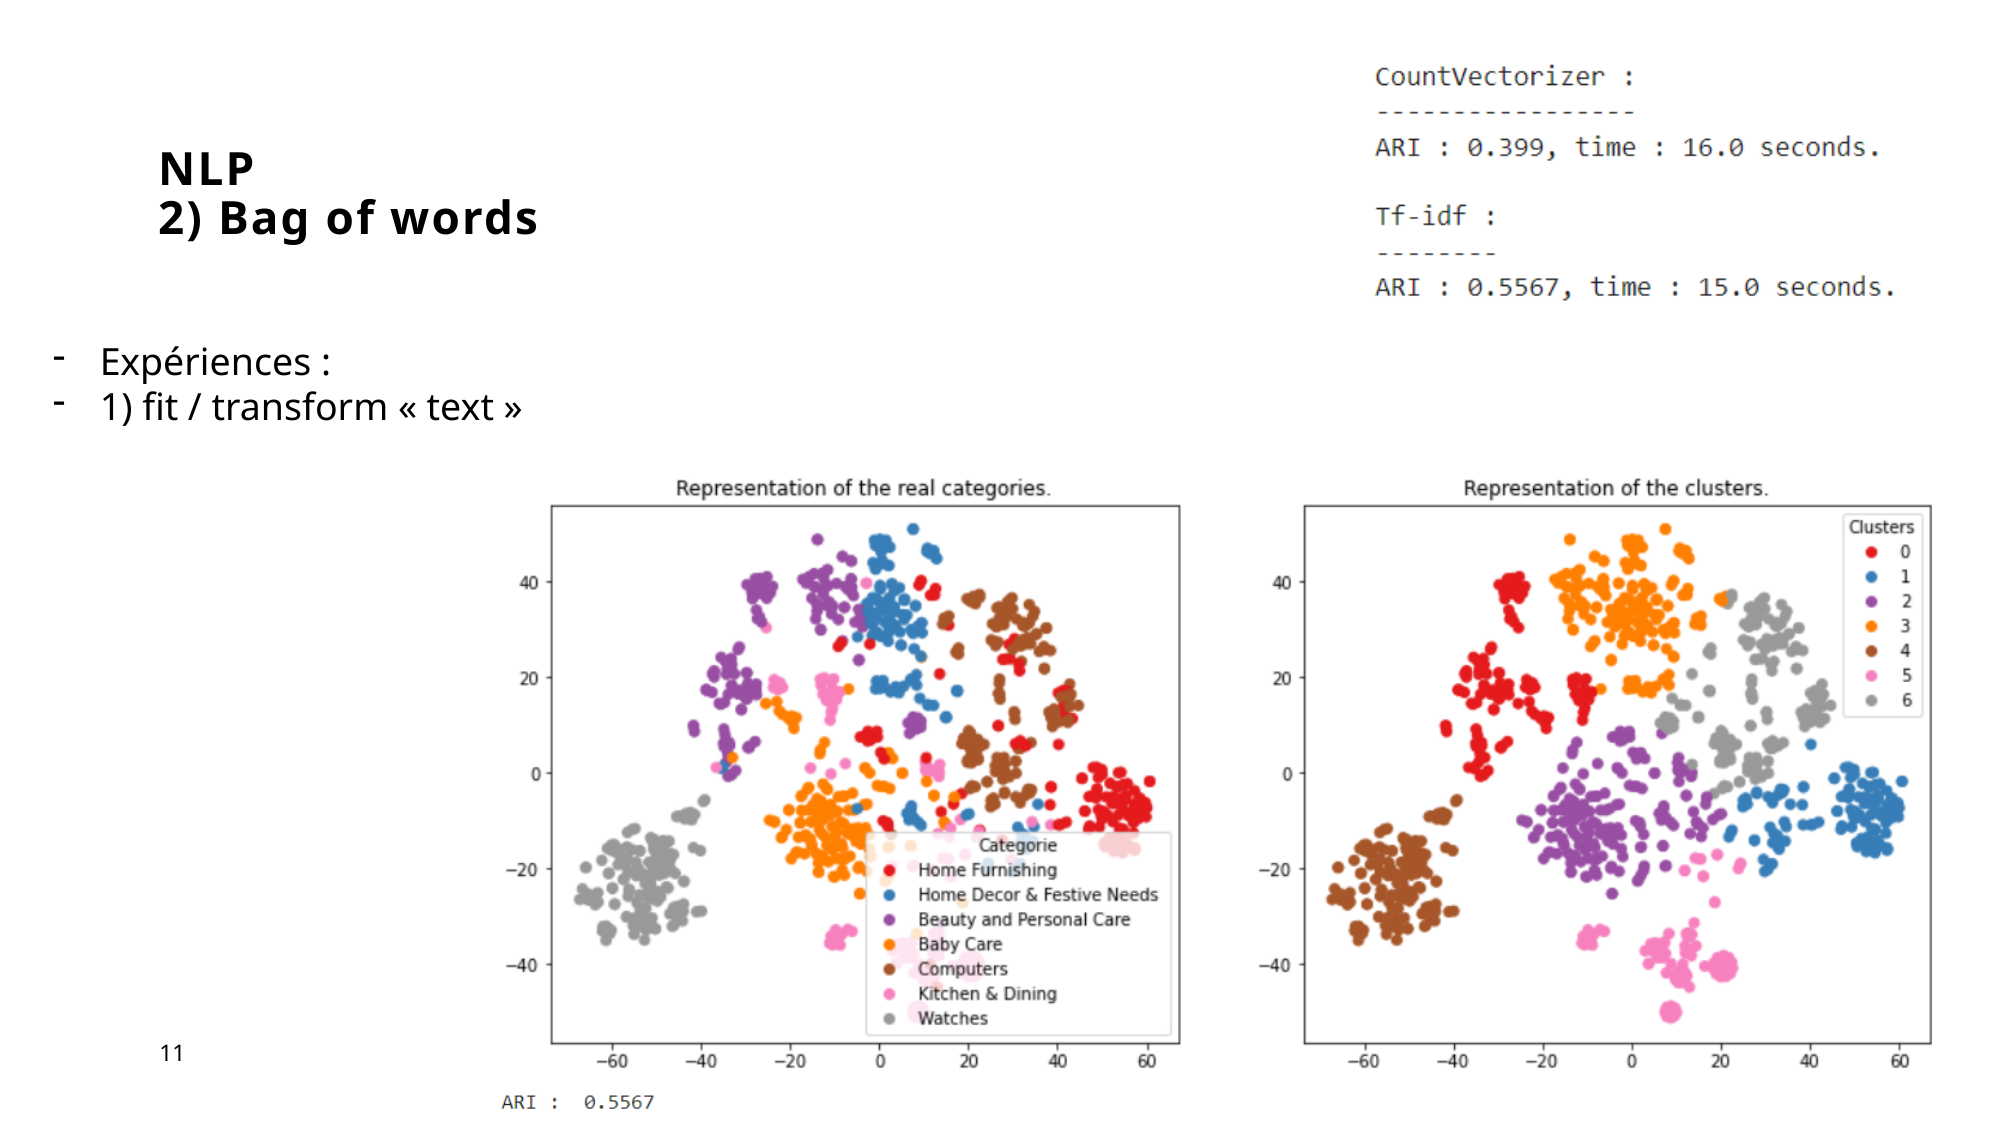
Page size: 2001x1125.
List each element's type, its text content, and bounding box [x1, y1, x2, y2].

title NLP 2) Bag of words [158, 144, 1341, 245]
text_box Expériences : 1) fit / transform « text » [38, 285, 772, 436]
slide_number 11 [159, 1038, 246, 1080]
picture [498, 471, 1962, 1122]
text_box [133, 317, 1768, 1022]
picture [1341, 51, 1926, 318]
